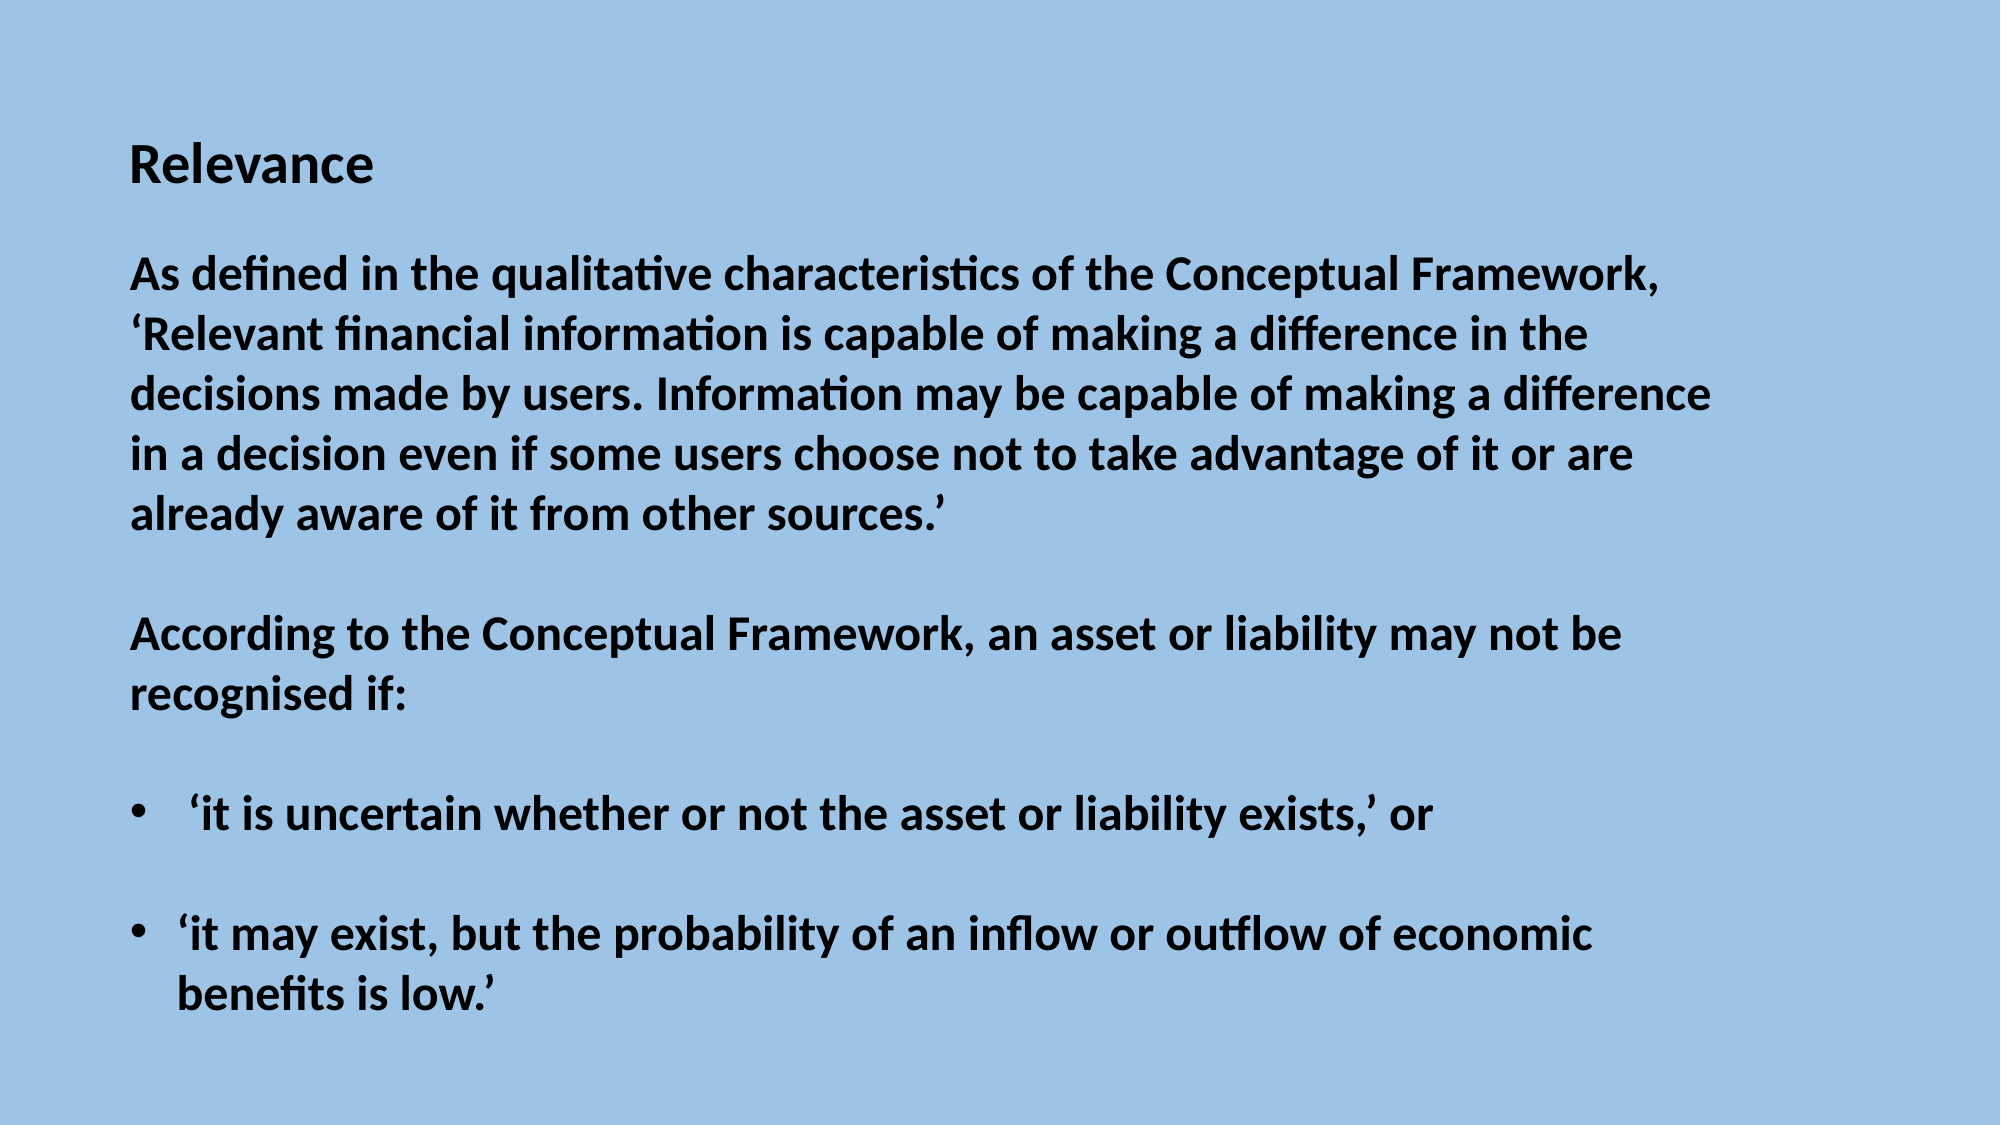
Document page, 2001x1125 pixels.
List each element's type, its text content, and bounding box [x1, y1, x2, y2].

text_box Relevance As defined in the qualitative characteristics of the Conceptual Framework, ‘Relevant financial information is capable of making a difference in the decisions made by users. Information may be capable of making a difference in a decision even if some users choose not to take advantage of it or are already aware of it from other sources.’ According to the Conceptual Framework, an asset or liability may not be recognised if: ‘it is uncertain whether or not the asset or liability exists,’ or ‘it may exist, but the probability of an inflow or outflow of economic benefits is low.’ [114, 118, 1762, 1028]
